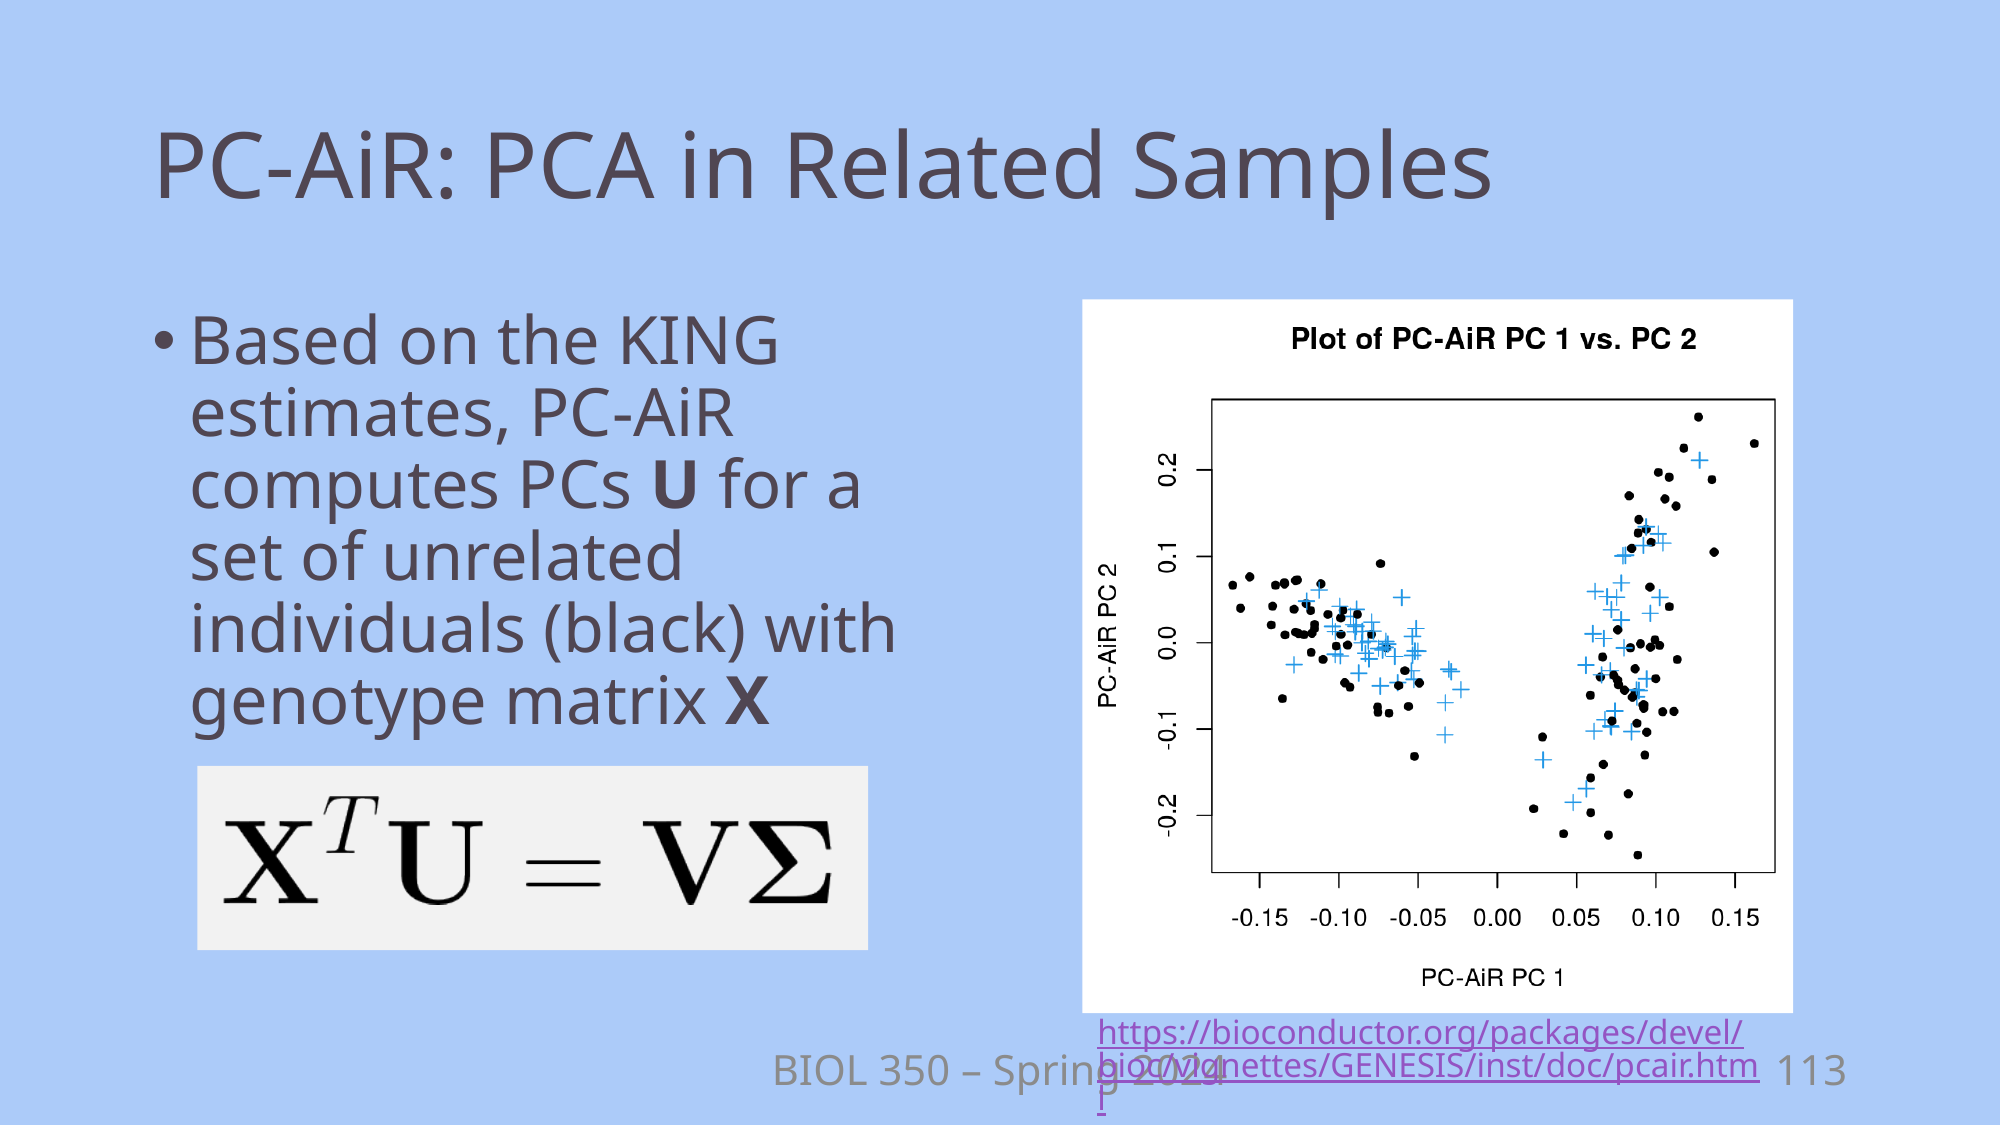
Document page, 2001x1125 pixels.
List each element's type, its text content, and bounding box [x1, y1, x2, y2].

text_box [1081, 298, 1794, 1014]
text_box https://bioconductor.org/packages/devel/bioc/vignettes/GENESIS/inst/doc/pcair.html [1082, 1003, 1776, 1064]
list Based on the KING estimates, PC-AiR computes PCs U for a set of unrelated individuals (black) with genotype matrix X [137, 299, 988, 1014]
footer BIOL 350 – Spring 2024 [662, 1042, 1338, 1103]
slide_number 113 [1412, 1042, 1863, 1103]
title PC-AiR: PCA in Related Samples [137, 59, 1863, 278]
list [1098, 327, 1776, 986]
picture [223, 796, 832, 905]
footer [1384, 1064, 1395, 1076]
